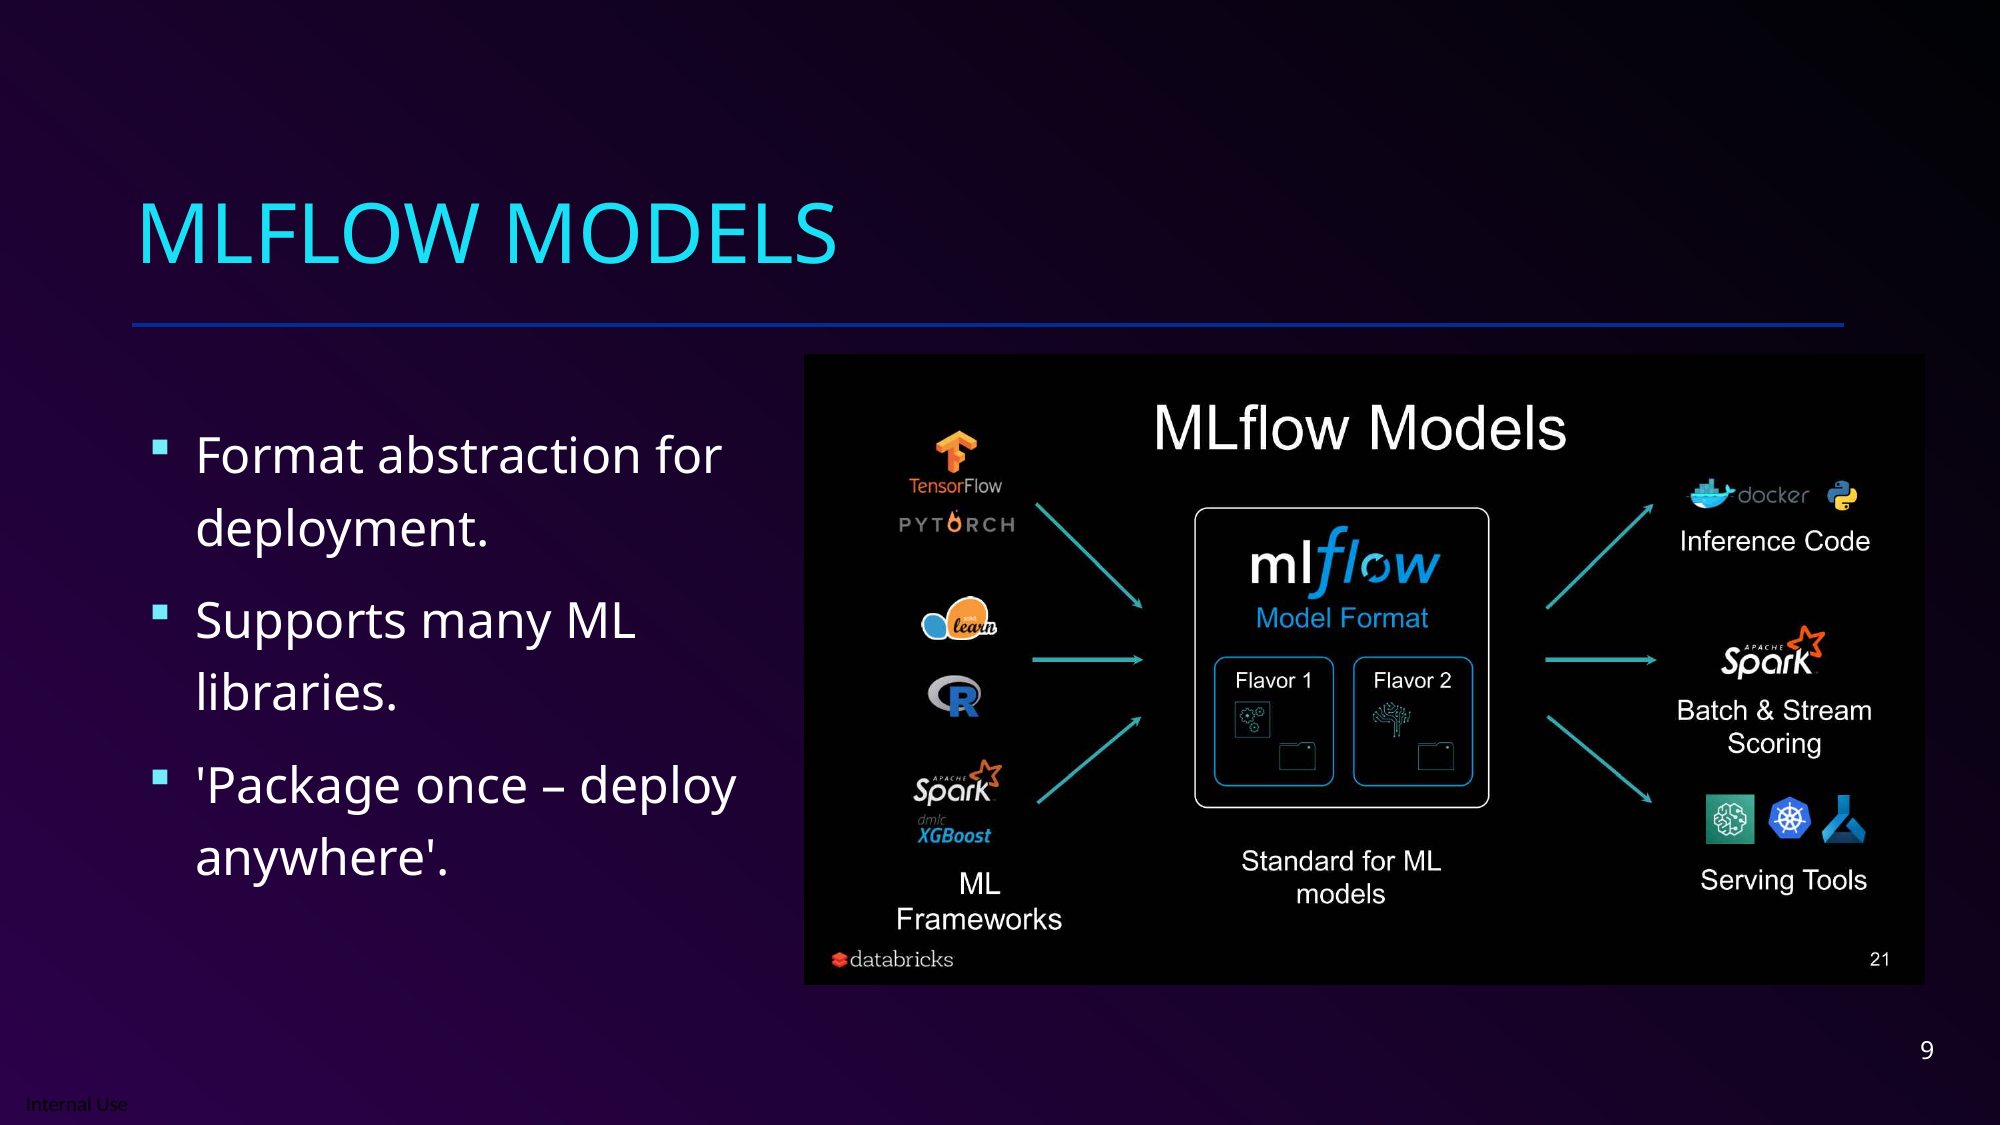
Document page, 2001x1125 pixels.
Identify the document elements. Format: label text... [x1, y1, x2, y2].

picture [804, 354, 1925, 985]
list Format abstraction for deployment. Supports many ML libraries. 'Package once – deploy anywhere'. [133, 404, 804, 967]
slide_number 9 [1499, 1021, 1950, 1082]
title MLflow Models [120, 71, 1846, 289]
